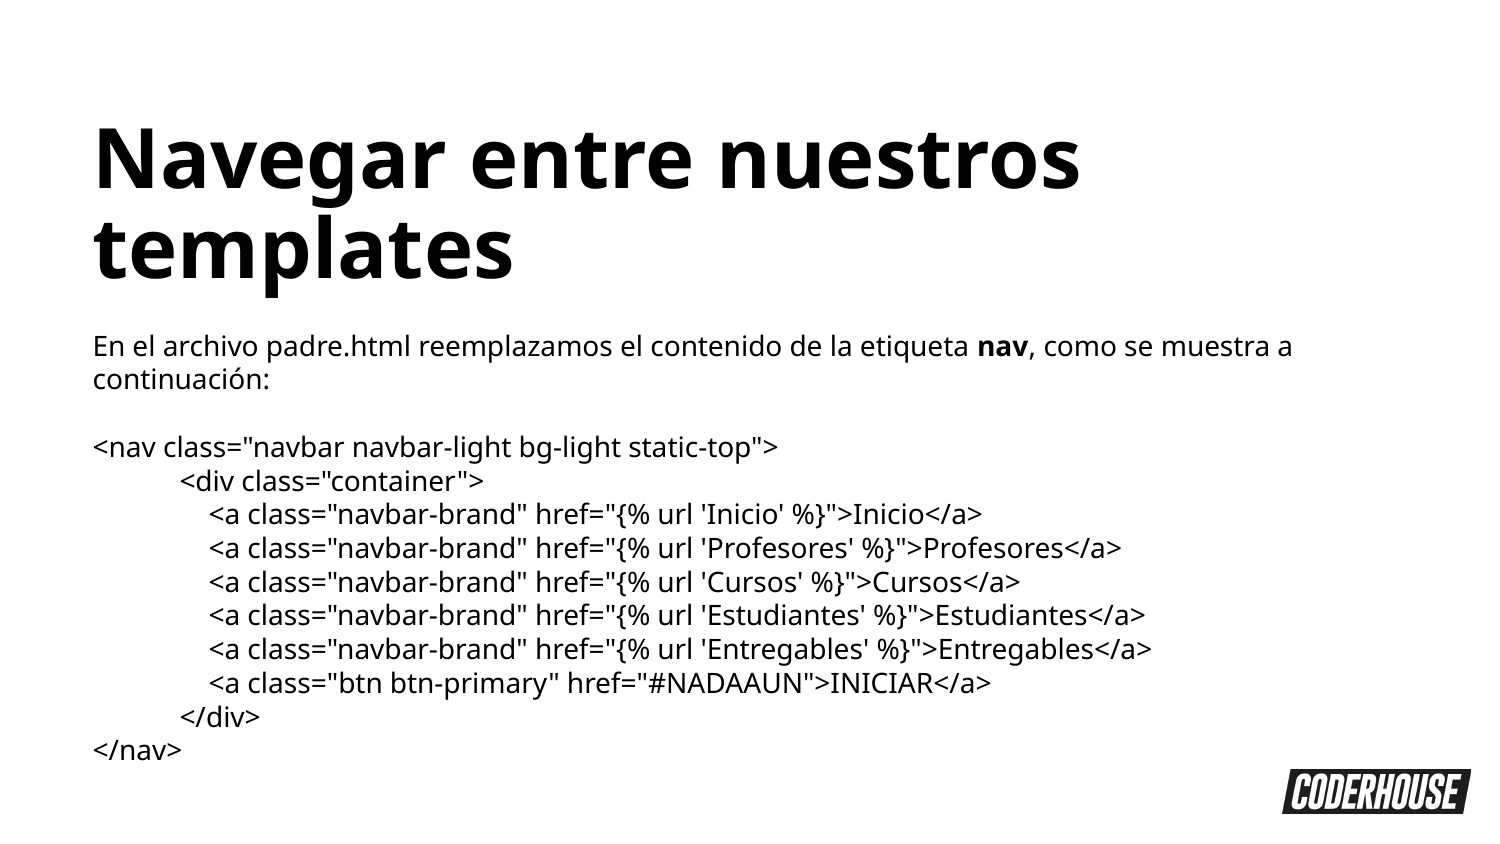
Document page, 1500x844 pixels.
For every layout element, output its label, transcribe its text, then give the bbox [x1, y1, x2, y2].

picture [1281, 769, 1471, 814]
text_box En el archivo padre.html reemplazamos el contenido de la etiqueta nav, como se muestra a continuación: <nav class="navbar navbar-light bg-light static-top"> <div class="container"> <a class="navbar-brand" href="{% url 'Inicio' %}">Inicio</a> <a class="navbar-brand" href="{% url 'Profesores' %}">Profesores</a> <a class="navbar-brand" href="{% url 'Cursos' %}">Cursos</a> <a class="navbar-brand" href="{% url 'Estudiantes' %}">Estudiantes</a> <a class="navbar-brand" href="{% url 'Entregables' %}">Entregables</a> <a class="btn btn-primary" href="#NADAAUN">INICIAR</a> </div> </nav> [77, 312, 1431, 782]
text_box Navegar entre nuestros templates [77, 101, 1414, 312]
